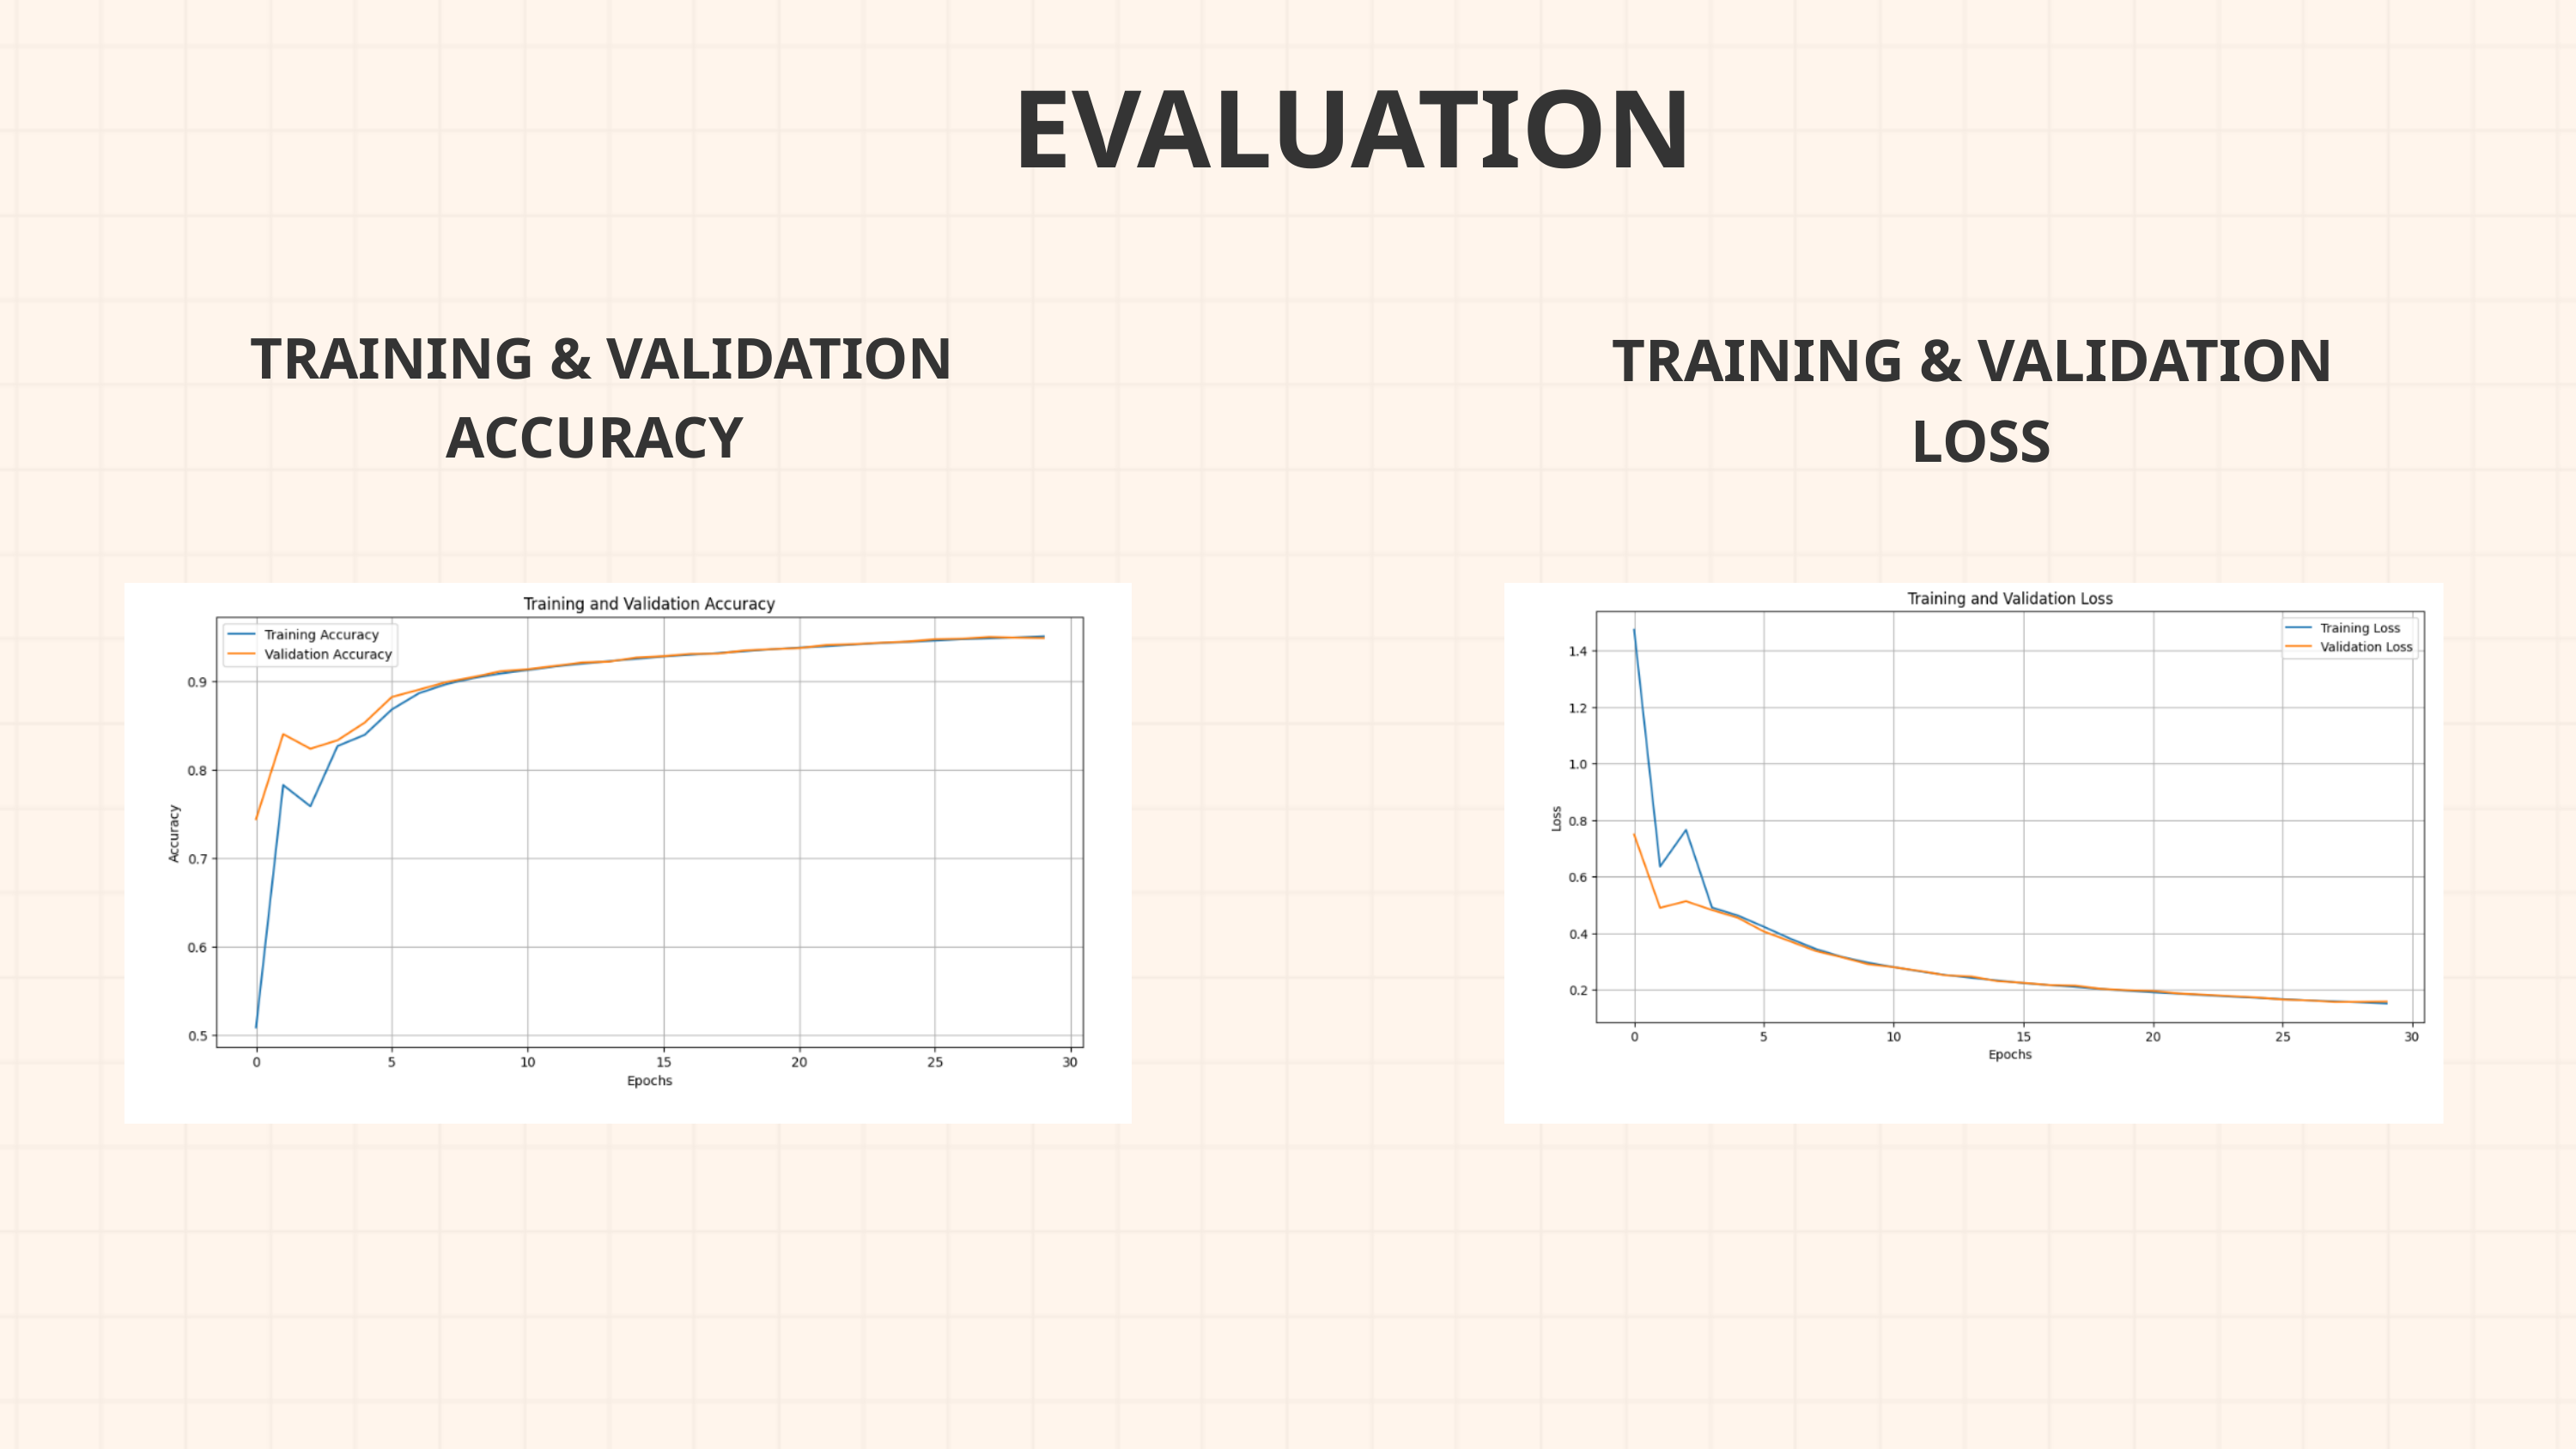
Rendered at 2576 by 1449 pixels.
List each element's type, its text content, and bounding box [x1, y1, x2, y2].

text_box EVALUATION [761, 39, 1815, 190]
text_box [124, 583, 1132, 1124]
text_box TRAINING & VALIDATION LOSS [1492, 312, 2457, 636]
text_box TRAINING & VALIDATION ACCURACY [124, 311, 1066, 549]
text_box [0, 0, 2576, 1449]
text_box [1504, 636, 2444, 1124]
